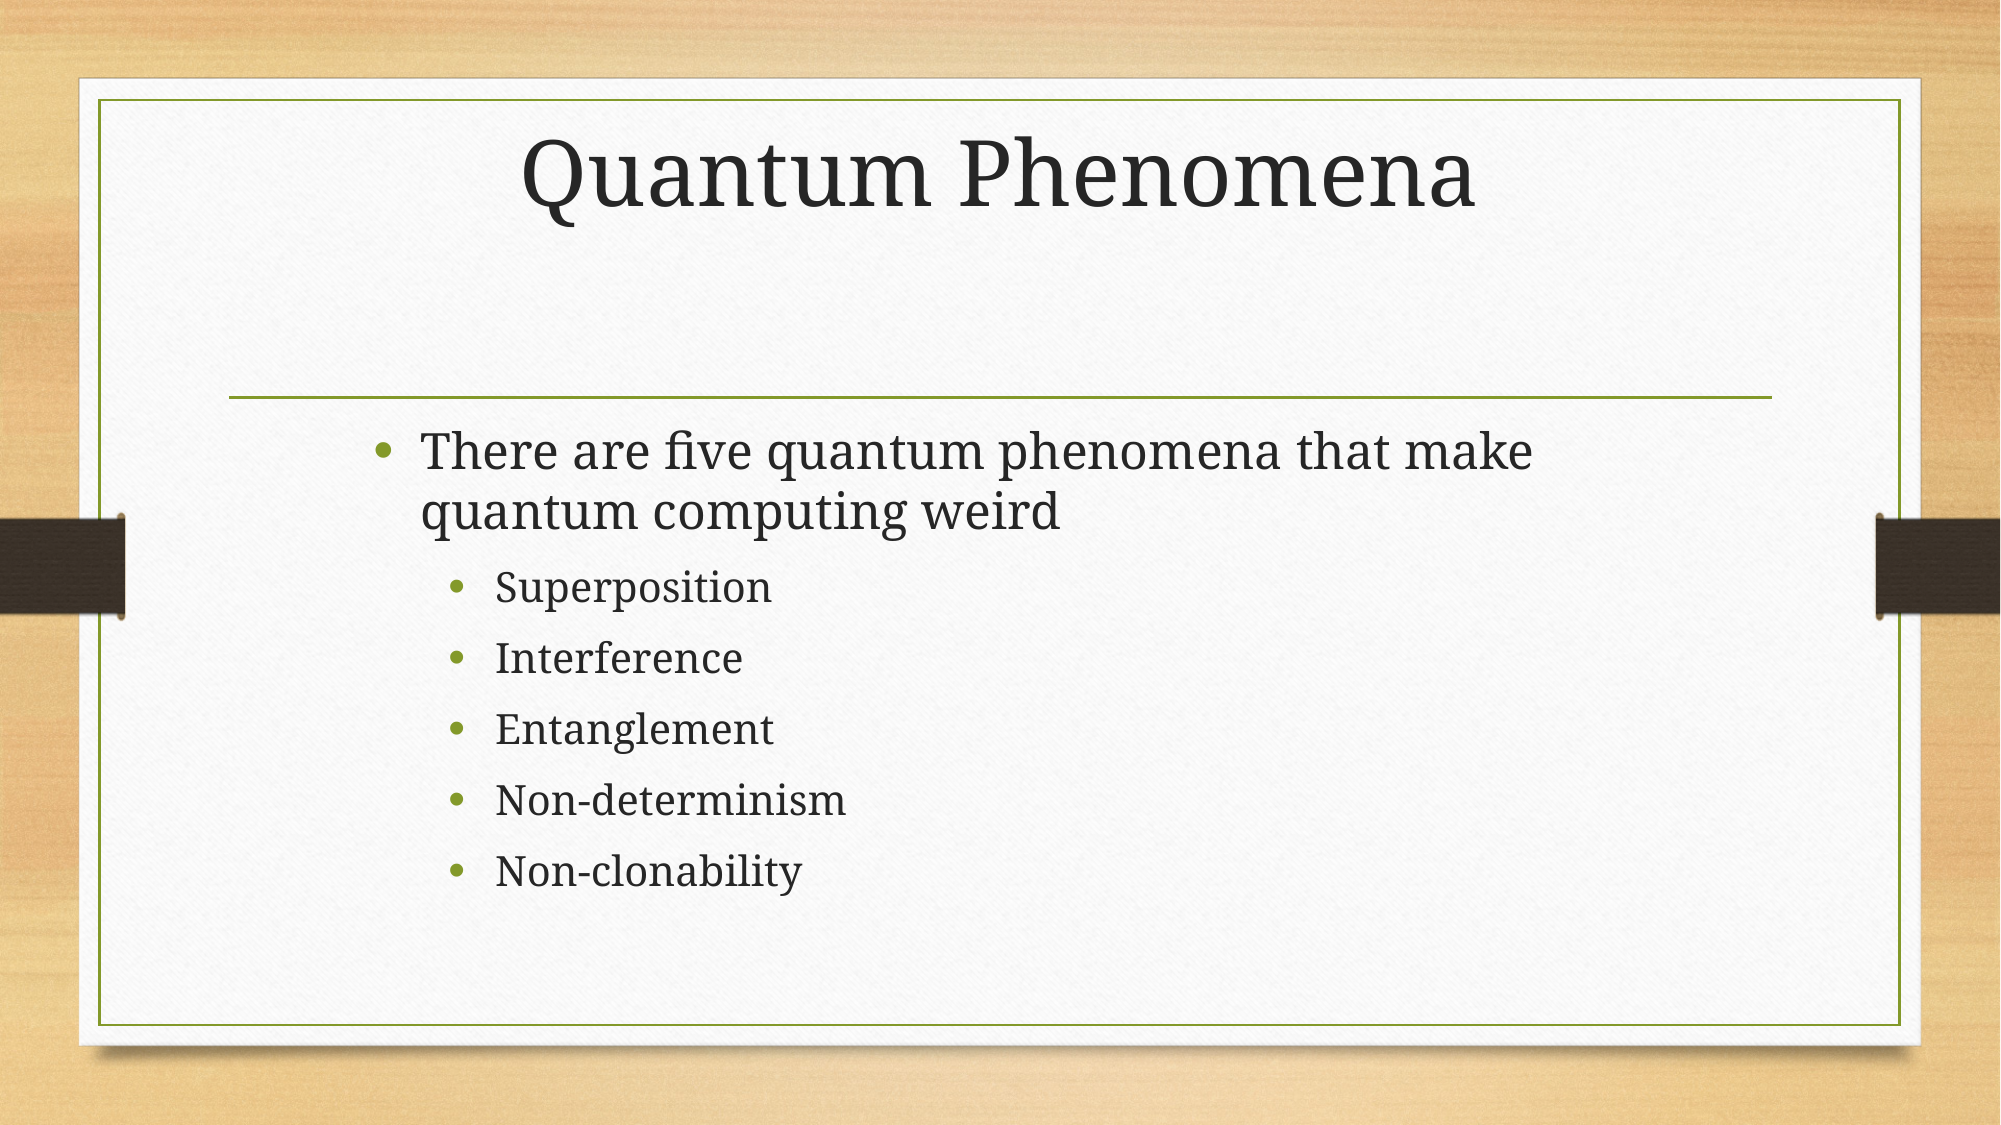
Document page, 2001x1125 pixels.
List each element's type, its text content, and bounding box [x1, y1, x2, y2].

list There are five quantum phenomena that make quantum computing weird Superposition Interference Entanglement Non-determinism Non-clonability [358, 412, 1633, 973]
picture [0, 0, 2001, 1125]
title Quantum Phenomena [324, 64, 1676, 233]
